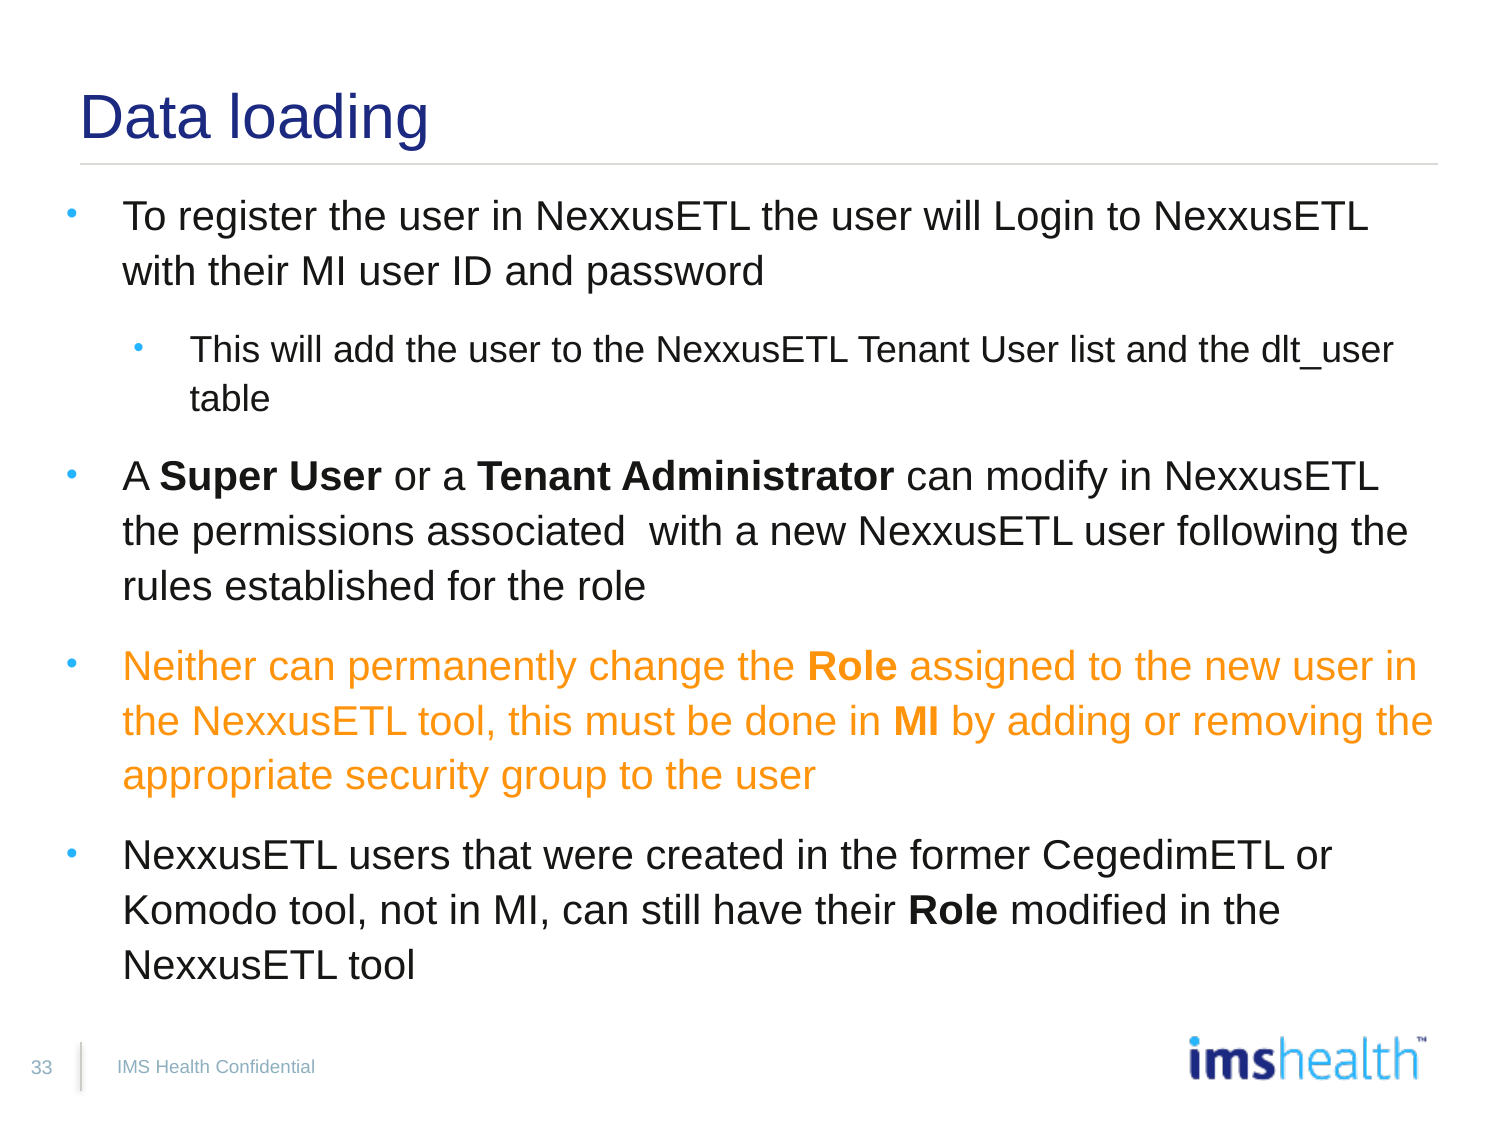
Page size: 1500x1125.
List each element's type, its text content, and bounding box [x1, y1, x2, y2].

list To register the user in NexxusETL the user will Login to NexxusETL with their MI user ID and password This will add the user to the NexxusETL Tenant User list and the dlt_user table A Super User or a Tenant Administrator can modify in NexxusETL the permissions associated with a new NexxusETL user following the rules established for the role Neither can permanently change the Role assigned to the new user in the NexxusETL tool, this must be done in MI by adding or removing the appropriate security group to the user NexxusETL users that were created in the former CegedimETL or Komodo tool, not in MI, can still have their Role modified in the NexxusETL tool [66, 183, 1438, 1037]
title Data loading [79, 12, 1438, 152]
picture [1187, 1037, 1428, 1091]
footer IMS Health Confidential [102, 1036, 1042, 1097]
